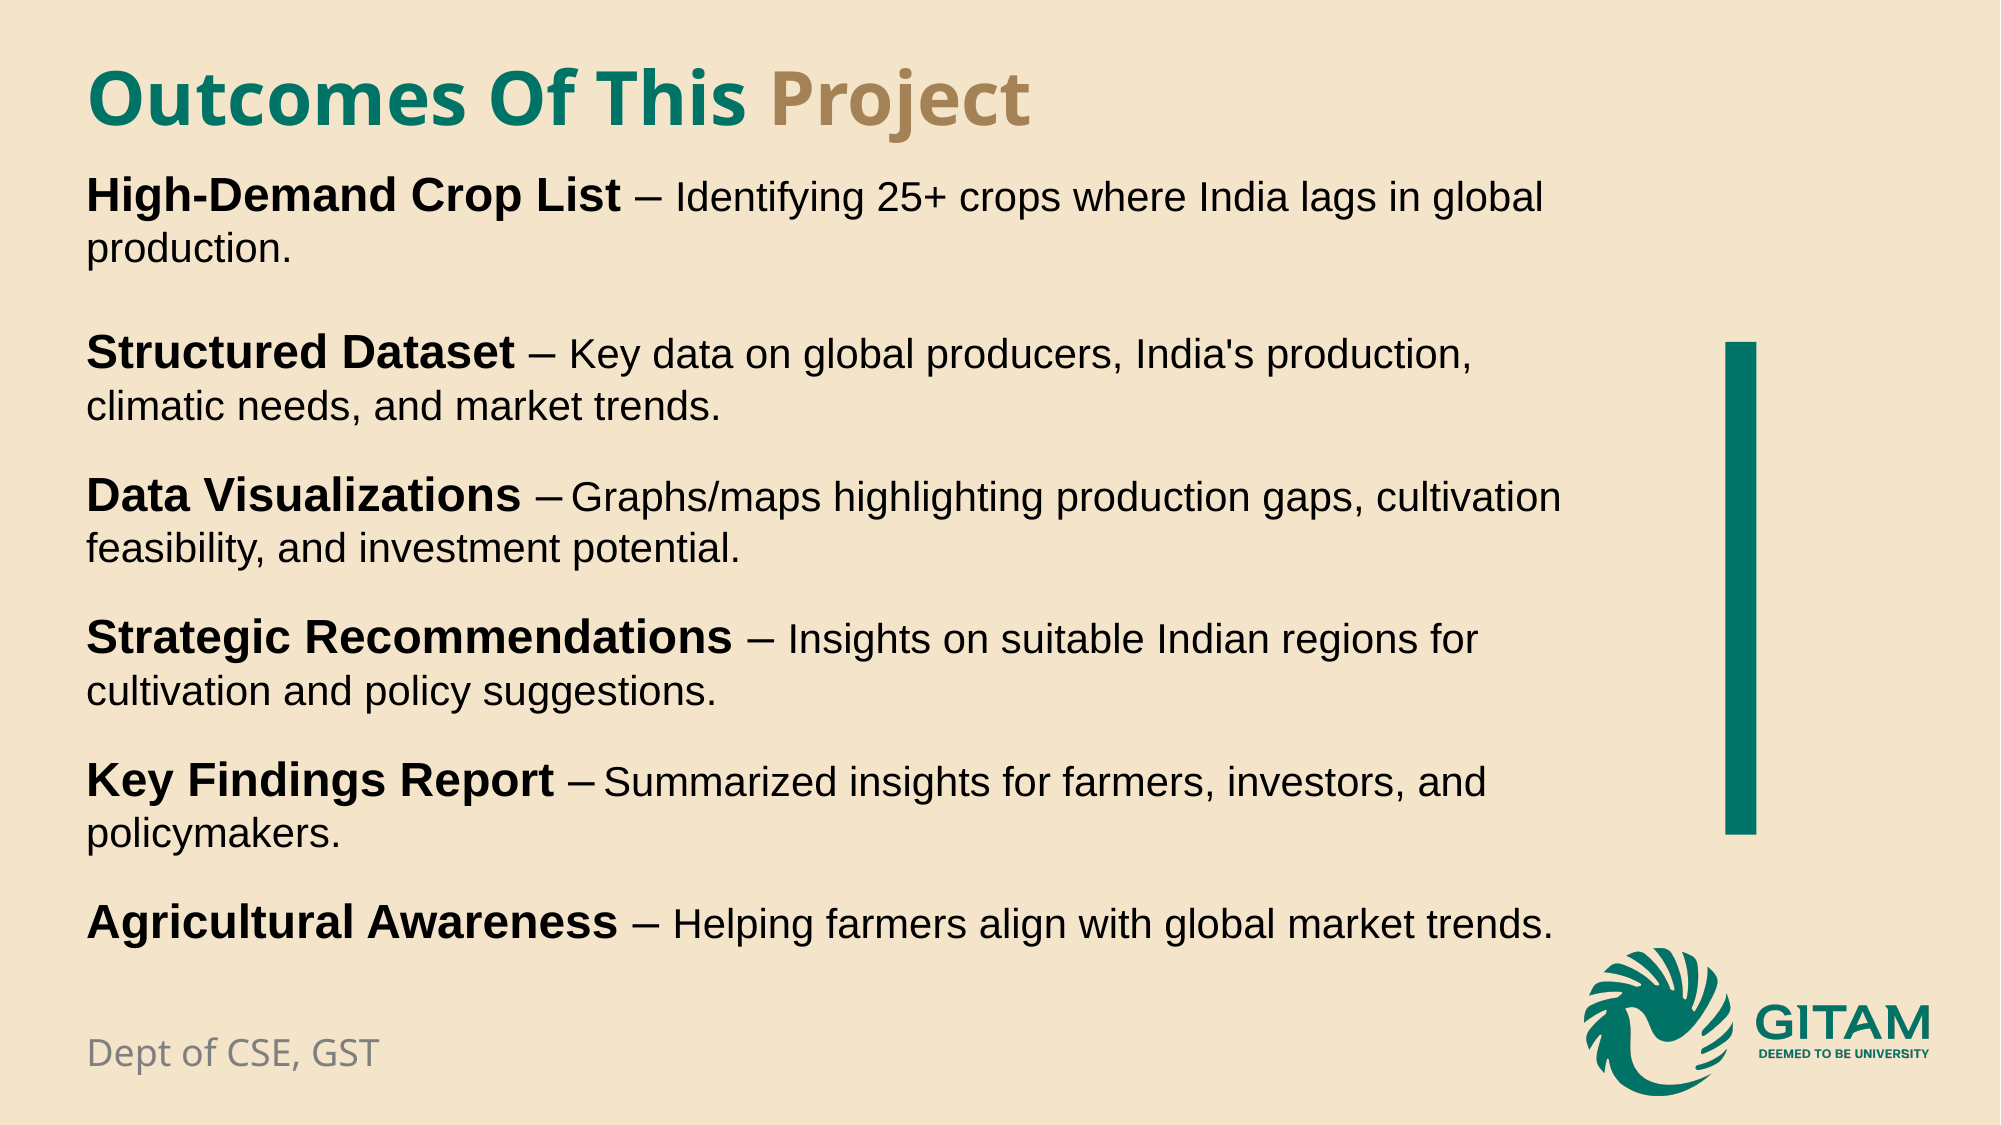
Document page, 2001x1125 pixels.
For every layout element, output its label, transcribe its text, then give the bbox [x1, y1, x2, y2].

text_box High-Demand Crop List – Identifying 25+ crops where India lags in global production. Structured Dataset – Key data on global producers, India's production, climatic needs, and market trends. Data Visualizations – Graphs/maps highlighting production gaps, cultivation feasibility, and investment potential. Strategic Recommendations – Insights on suitable Indian regions for cultivation and policy suggestions. Key Findings Report – Summarized insights for farmers, investors, and policymakers. Agricultural Awareness – Helping farmers align with global market trends. [71, 156, 1585, 956]
text_box Outcomes Of This Project [71, 42, 1439, 149]
text_box [1725, 341, 1757, 835]
picture [1584, 947, 1929, 1096]
text_box Dept of CSE, GST [71, 1021, 857, 1082]
